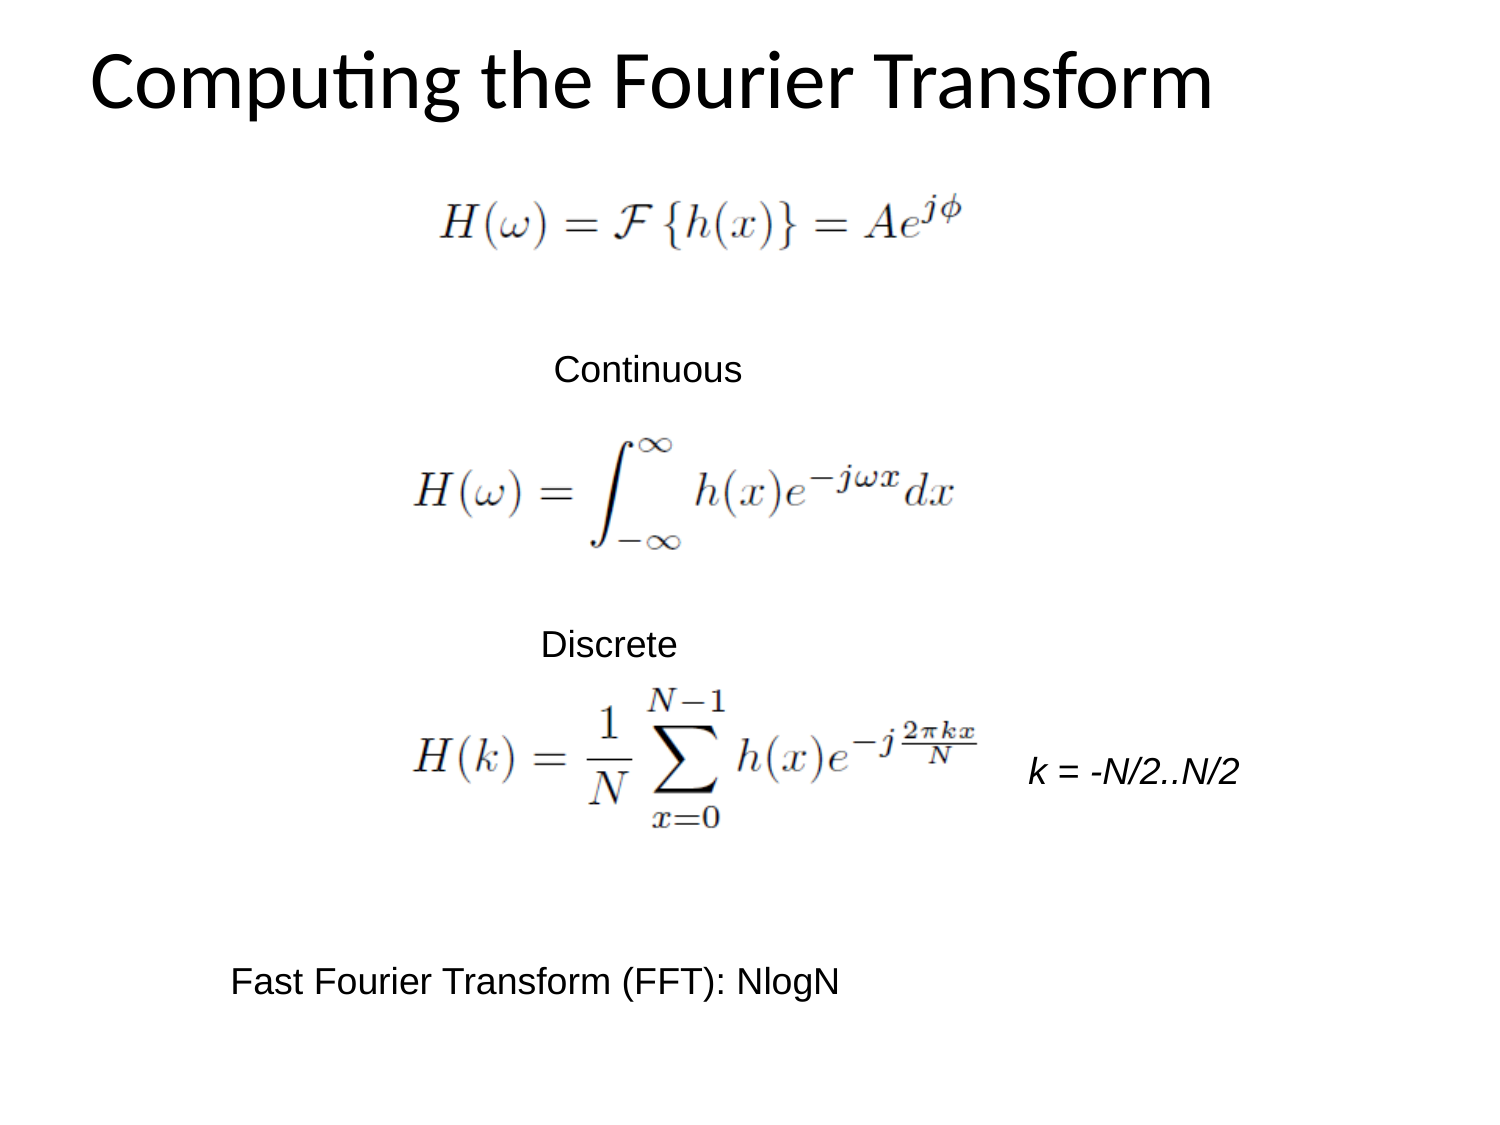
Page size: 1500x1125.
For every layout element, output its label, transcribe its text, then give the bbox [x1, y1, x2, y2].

text_box Continuous [538, 337, 758, 398]
text_box Fast Fourier Transform (FFT): NlogN [215, 949, 856, 1010]
picture [387, 399, 957, 576]
picture [399, 149, 966, 268]
text_box Discrete [525, 612, 693, 648]
text_box k = -N/2..N/2 [1013, 739, 1256, 799]
title Computing the Fourier Transform [74, 0, 1426, 151]
picture [399, 649, 982, 859]
